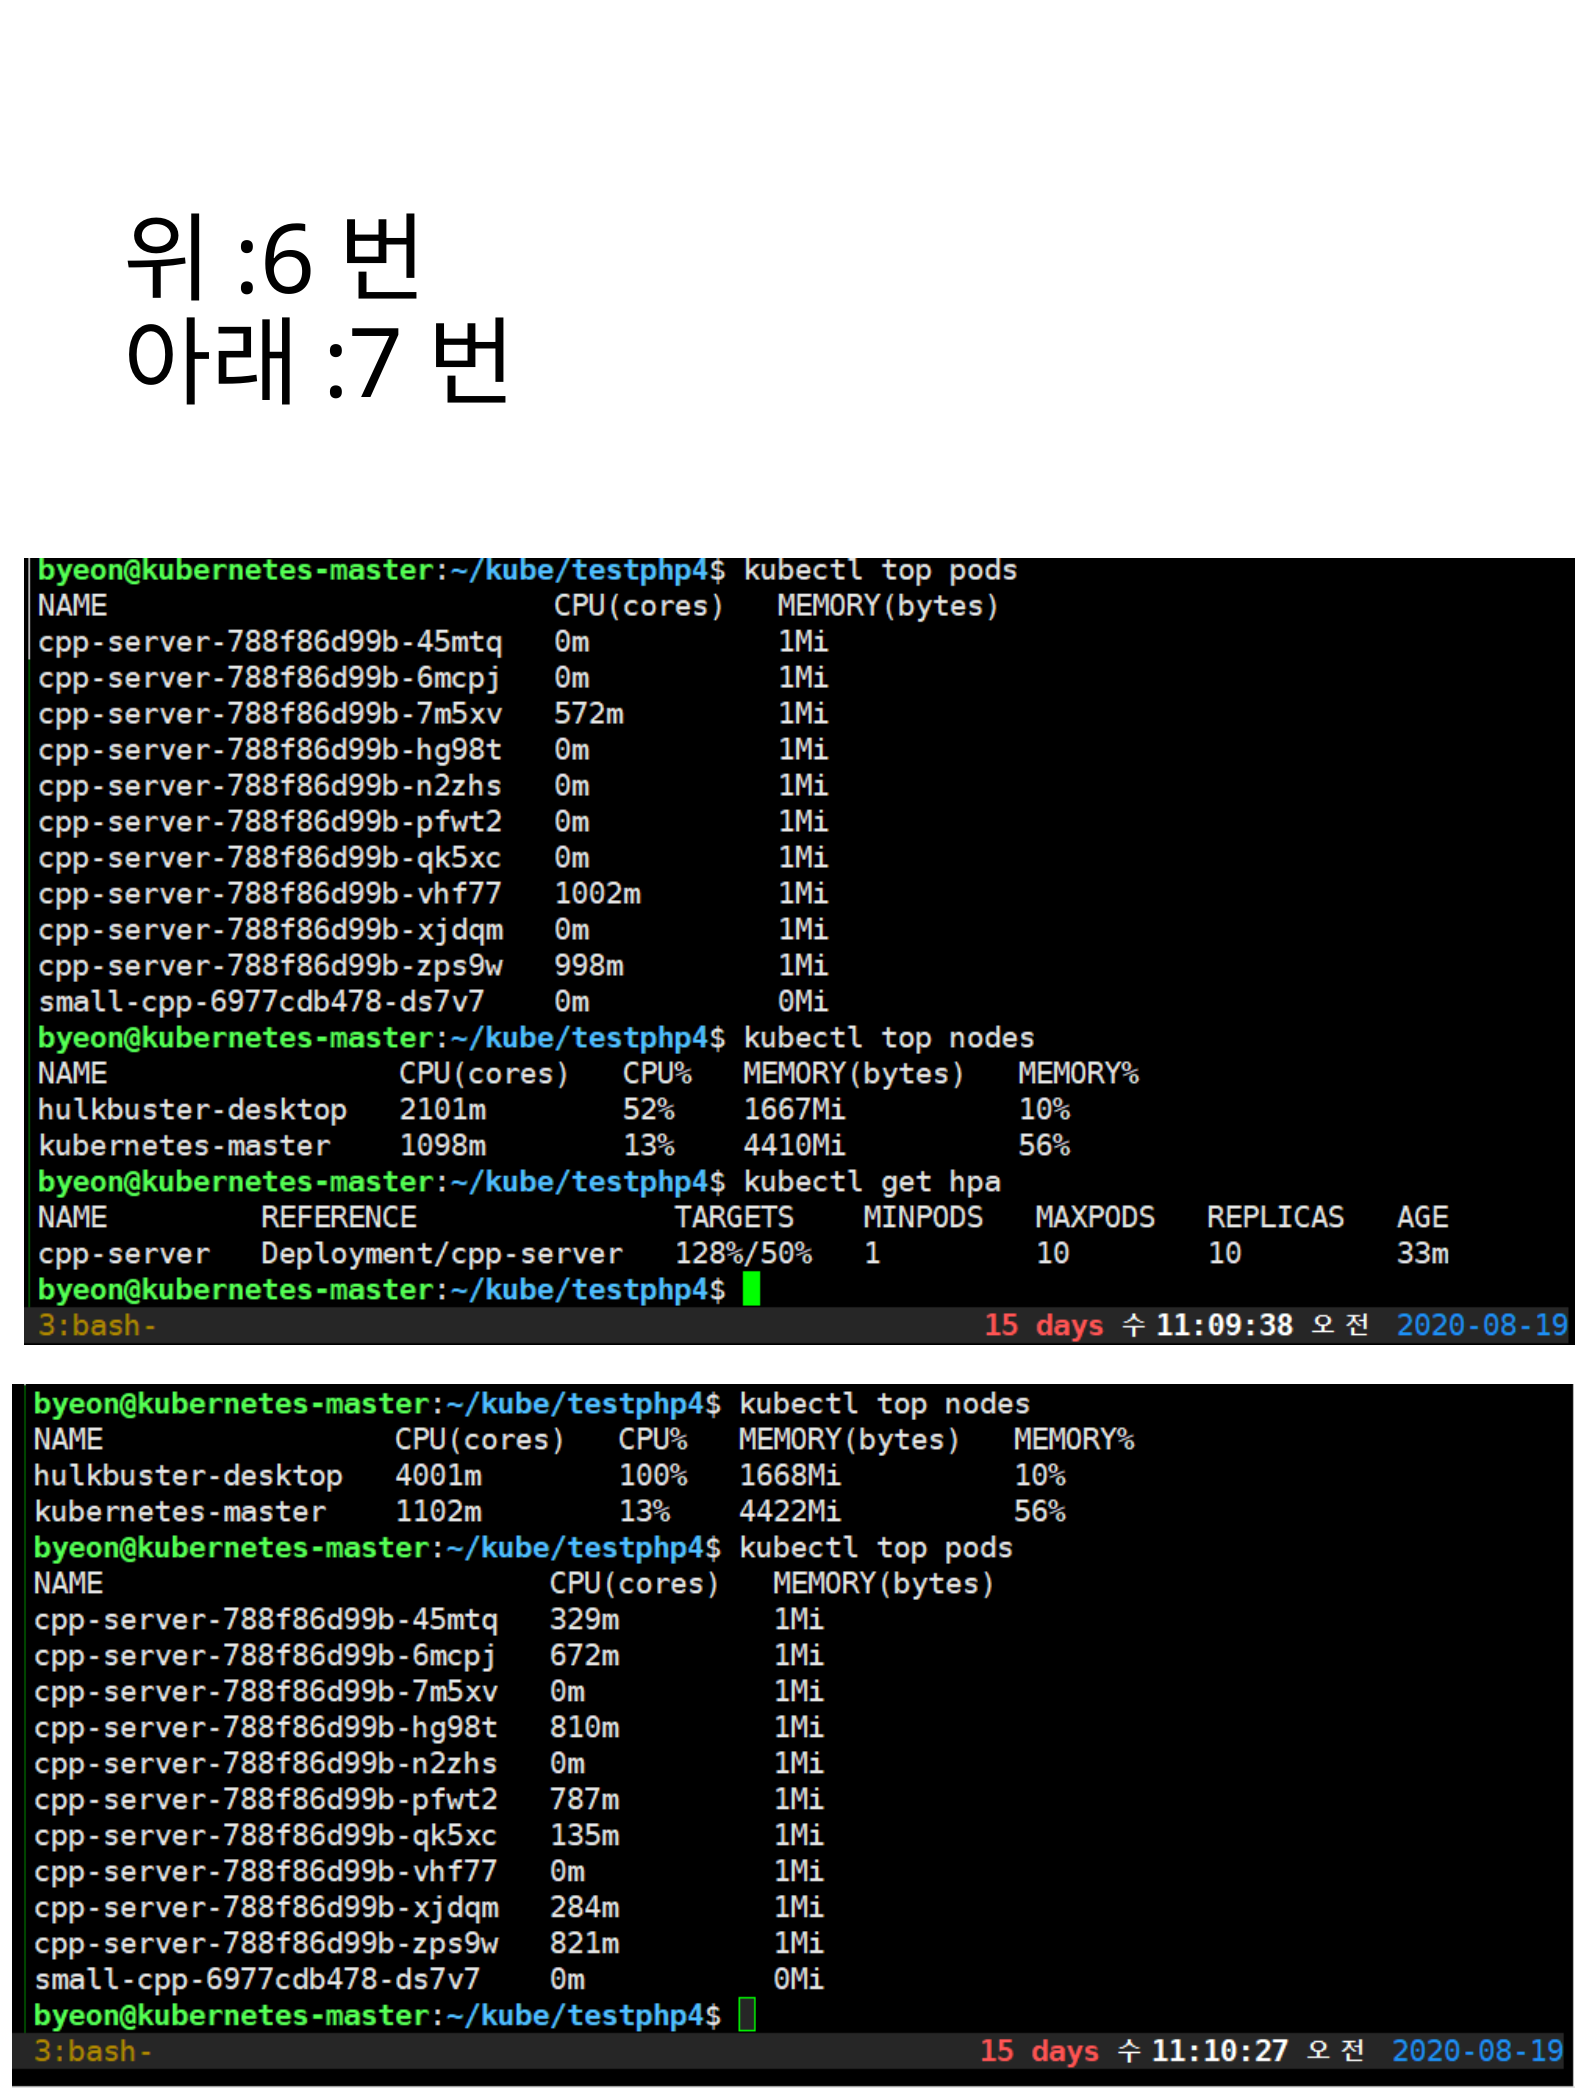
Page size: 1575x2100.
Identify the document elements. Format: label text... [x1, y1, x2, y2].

title 위:6번 아래:7번 [108, 111, 1467, 518]
picture [24, 558, 1575, 1345]
picture [12, 1384, 1575, 2088]
